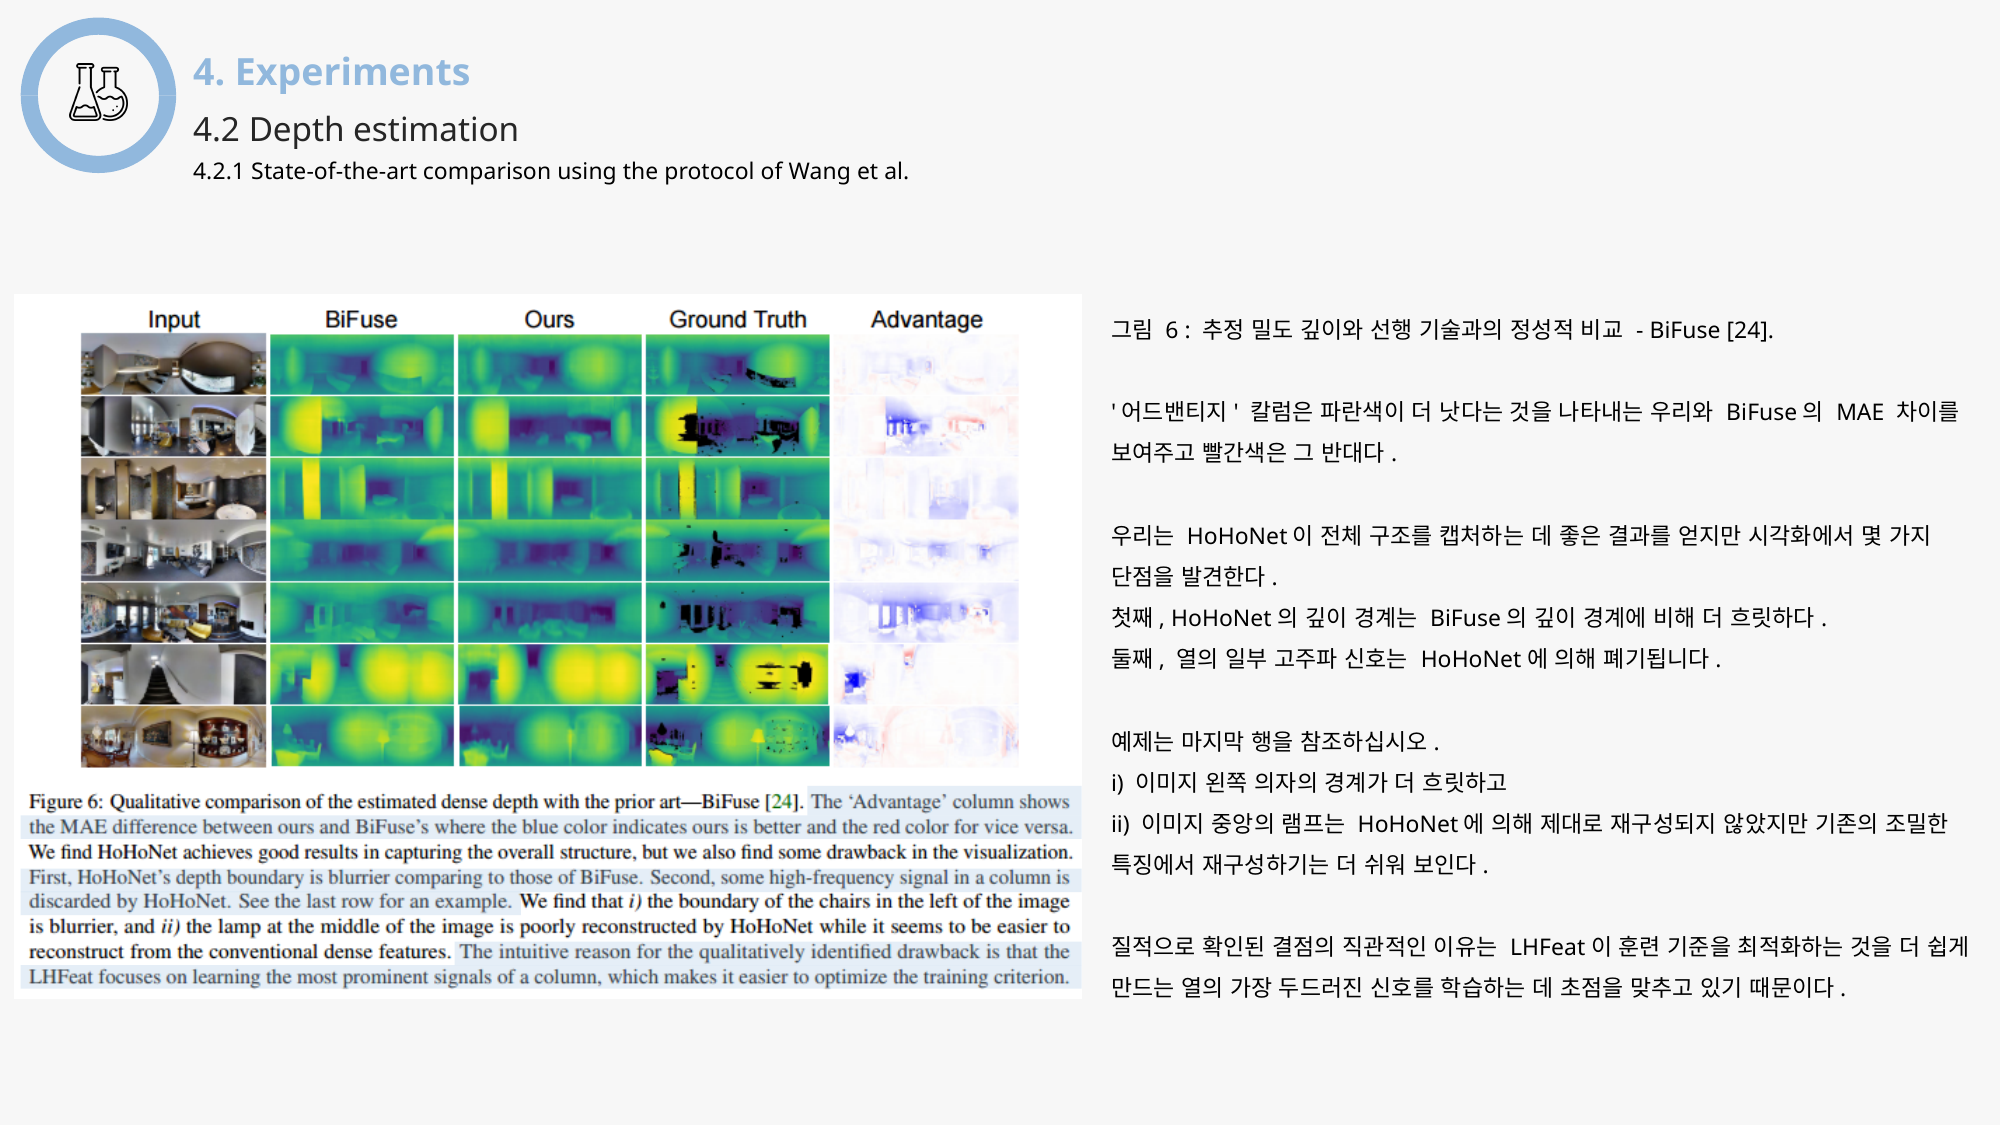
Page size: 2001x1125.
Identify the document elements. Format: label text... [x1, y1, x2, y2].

text_box 4.2 Depth estimation [178, 100, 823, 149]
text_box [19, 96, 178, 175]
text_box 그림 6 : 추정 밀도 깊이와 선행 기술과의 정성적 비교 - BiFuse [24]. '어드밴티지' 칼럼은 파란색이 더 낫다는 것을 나타내는 우리와 BiFuse의 MAE 차이를 보여주고 빨간색은 그 반대다. 우리는 HoHoNet이 전체 구조를 캡처하는 데 좋은 결과를 얻지만 시각화에서 몇 가지 단점을 발견한다. 첫째, HoHoNet의 깊이 경계는 BiFuse의 깊이 경계에 비해 더 흐릿하다. 둘째, 열의 일부 고주파 신호는 HoHoNet에 의해 폐기됩니다. 예제는 마지막 행을 참조하십시오. i) 이미지 왼쪽 의자의 경계가 더 흐릿하고 ii) 이미지 중앙의 램프는 HoHoNet에 의해 제대로 재구성되지 않았지만 기존의 조밀한 특징에서 재구성하기는 더 쉬워 보인다. 질적으로 확인된 결점의 직관적인 이유는 LHFeat이 훈련 기준을 최적화하는 것을 더 쉽게 만드는 열의 가장 두드러진 신호를 학습하는 데 초점을 맞추고 있기 때문이다. [1096, 294, 1986, 1009]
picture [69, 63, 128, 121]
text_box 4.2.1 State-of-the-art comparison using the protocol of Wang et al. [178, 149, 1042, 192]
text_box 4. Experiments [178, 41, 521, 100]
text_box [19, 16, 178, 97]
picture [14, 294, 1082, 999]
